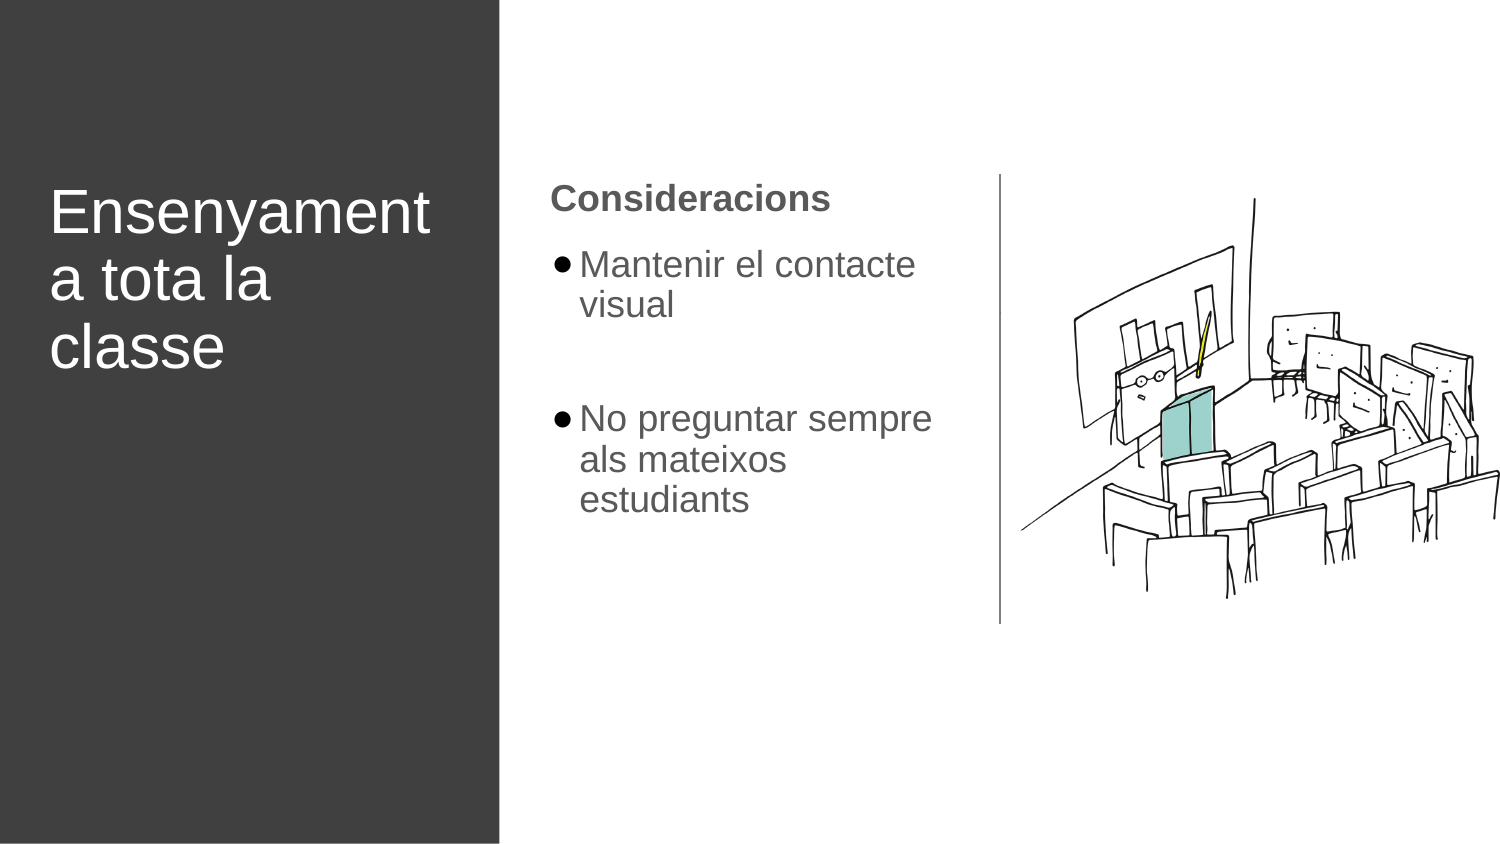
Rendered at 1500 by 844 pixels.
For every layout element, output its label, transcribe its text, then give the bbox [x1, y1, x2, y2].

text_box [0, 0, 500, 844]
title Ensenyament a tota la classe [38, 173, 460, 438]
picture [999, 198, 1500, 600]
list Consideracions Mantenir el contacte visual No preguntar sempre als mateixos estudiants [538, 173, 961, 711]
